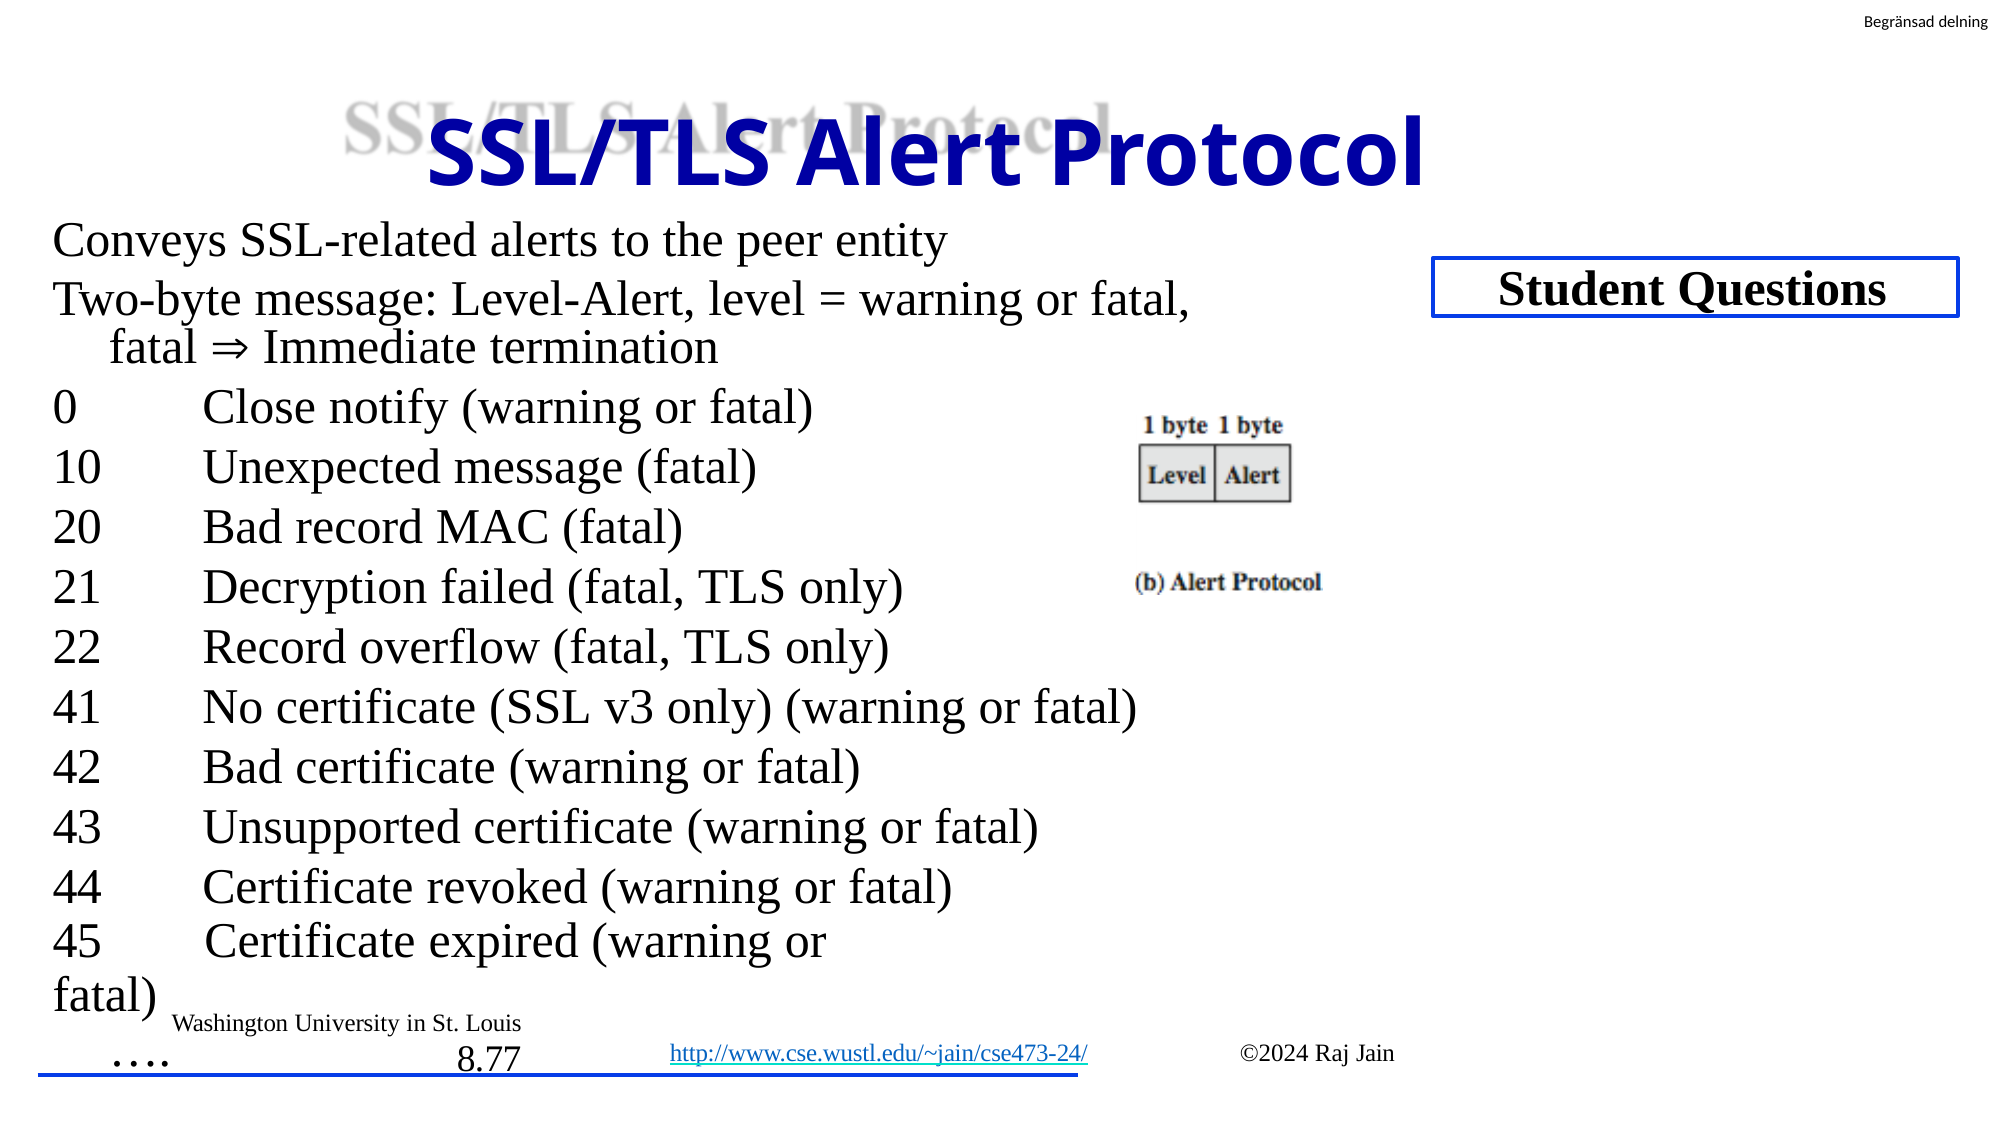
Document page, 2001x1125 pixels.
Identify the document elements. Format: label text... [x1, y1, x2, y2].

picture [1135, 415, 1323, 595]
text_box Conveys SSL-related alerts to the peer entity Two-byte message: Level-Alert, level = warning or fatal, fatal  Immediate termination [50, 203, 1197, 374]
picture [293, 53, 1162, 220]
footer ©2024 Raj Jain [1237, 1037, 1399, 1125]
text_box Close notify (warning or fatal) Unexpected message (fatal) Bad record MAC (fatal) Decryption failed (fatal, TLS only) Record overflow (fatal, TLS only) No certificate (SSL v3 only) (warning or fatal) Bad certificate (warning or fatal) Unsupported certificate (warning or fatal) Certificate revoked (warning or fatal) [200, 371, 1139, 974]
title SSL/TLS Alert Protocol [137, 52, 1863, 243]
text_box 0 10 20 21 22 41 42 43 44 [50, 371, 105, 717]
text_box 45 Certificate expired (warning or fatal) …. [522, 911, 943, 1074]
text_box http://www.cse.wustl.edu/~jain/cse473-24/ [667, 1037, 1101, 1067]
text_box Student Questions [1432, 258, 1958, 316]
slide_number Washington University in St. Louis 8.77 [25, 717, 522, 1125]
